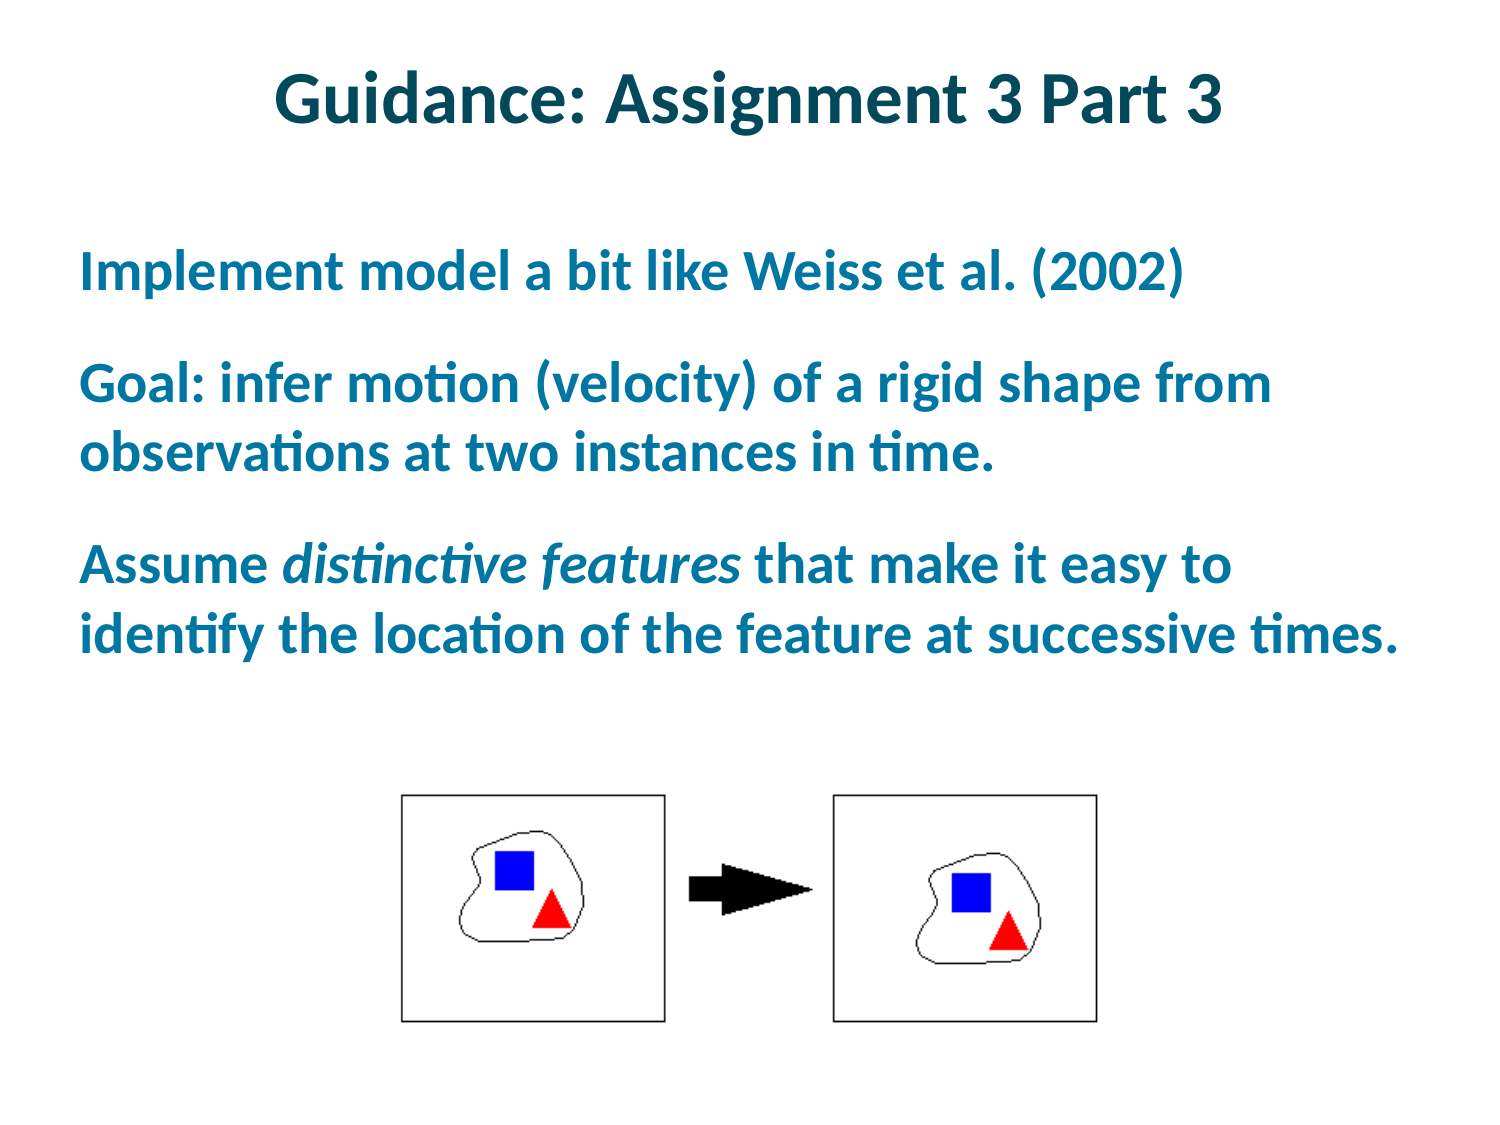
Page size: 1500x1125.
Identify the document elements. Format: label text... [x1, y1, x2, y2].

picture [392, 787, 1108, 1032]
title Guidance: Assignment 3 Part 3 [75, 24, 1425, 163]
list Implement model a bit like Weiss et al. (2002) Goal: infer motion (velocity) of a rigid shape from observations at two instances in time. Assume distinctive features that make it easy to identify the location of the feature at successive times. [50, 224, 1425, 1005]
